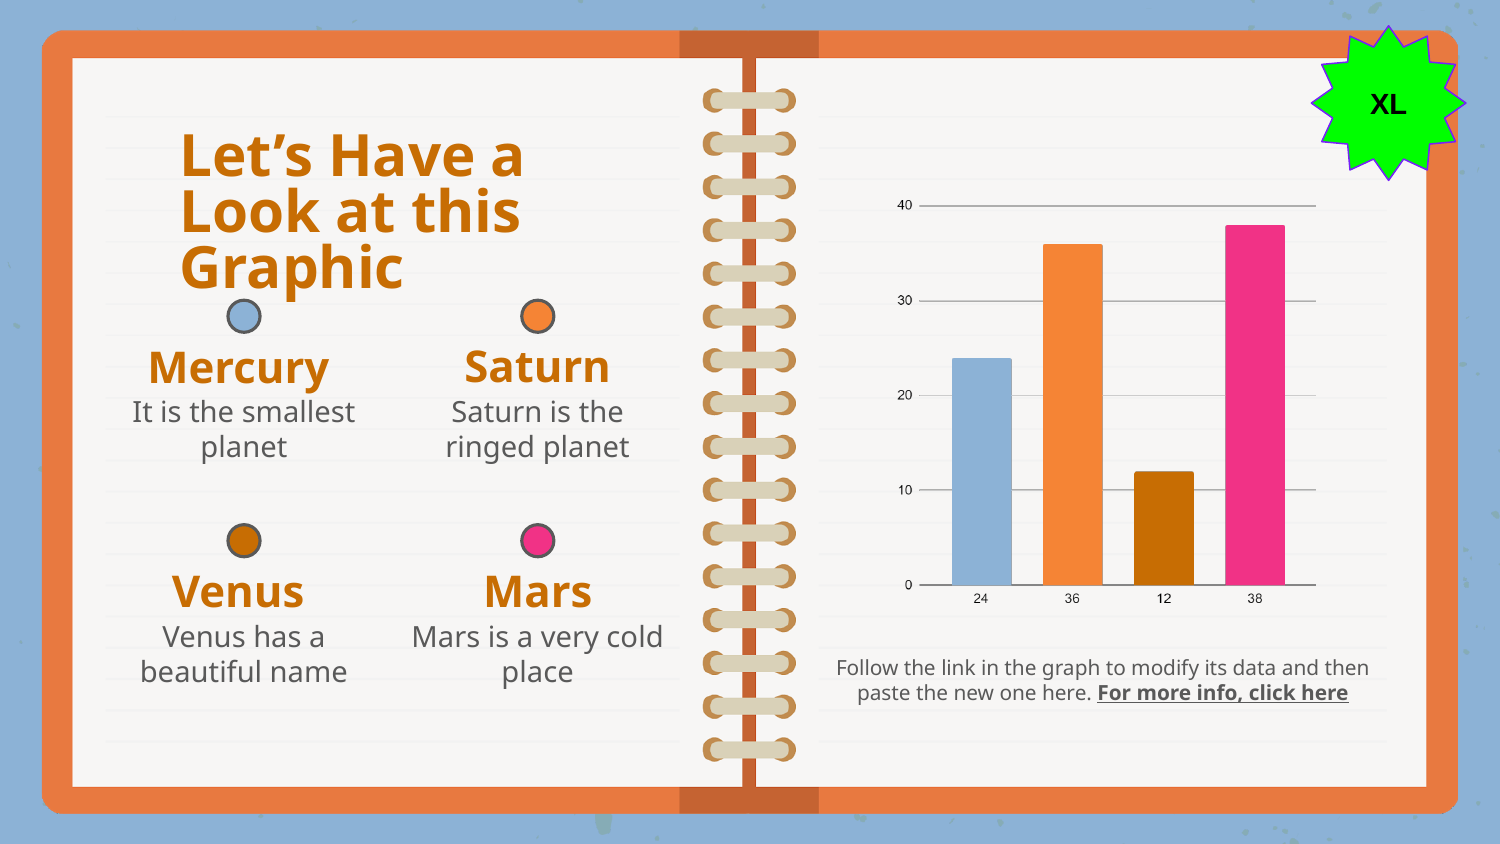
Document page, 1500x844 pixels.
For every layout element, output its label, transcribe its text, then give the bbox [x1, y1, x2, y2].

subtitle Mercury [97, 332, 391, 400]
subtitle Mars [391, 556, 685, 624]
text_box XL [1311, 25, 1466, 181]
text_box [521, 300, 554, 333]
text_box [227, 300, 261, 333]
subtitle Saturn is the ringed planet [391, 399, 685, 475]
picture [41, 30, 1458, 814]
subtitle Venus has a beautiful name [97, 624, 391, 699]
subtitle It is the smallest planet [97, 400, 391, 475]
subtitle Mars is a very cold place [391, 624, 685, 699]
picture [1393, 30, 1458, 96]
text_box Follow the link in the graph to modify its data and then paste the new one here. For more info, click here [816, 636, 1389, 726]
text_box [521, 524, 554, 557]
subtitle Saturn [391, 331, 685, 399]
subtitle Venus [97, 556, 391, 624]
text_box [227, 524, 261, 557]
title Let’s Have a Look at this Graphic [164, 116, 670, 272]
